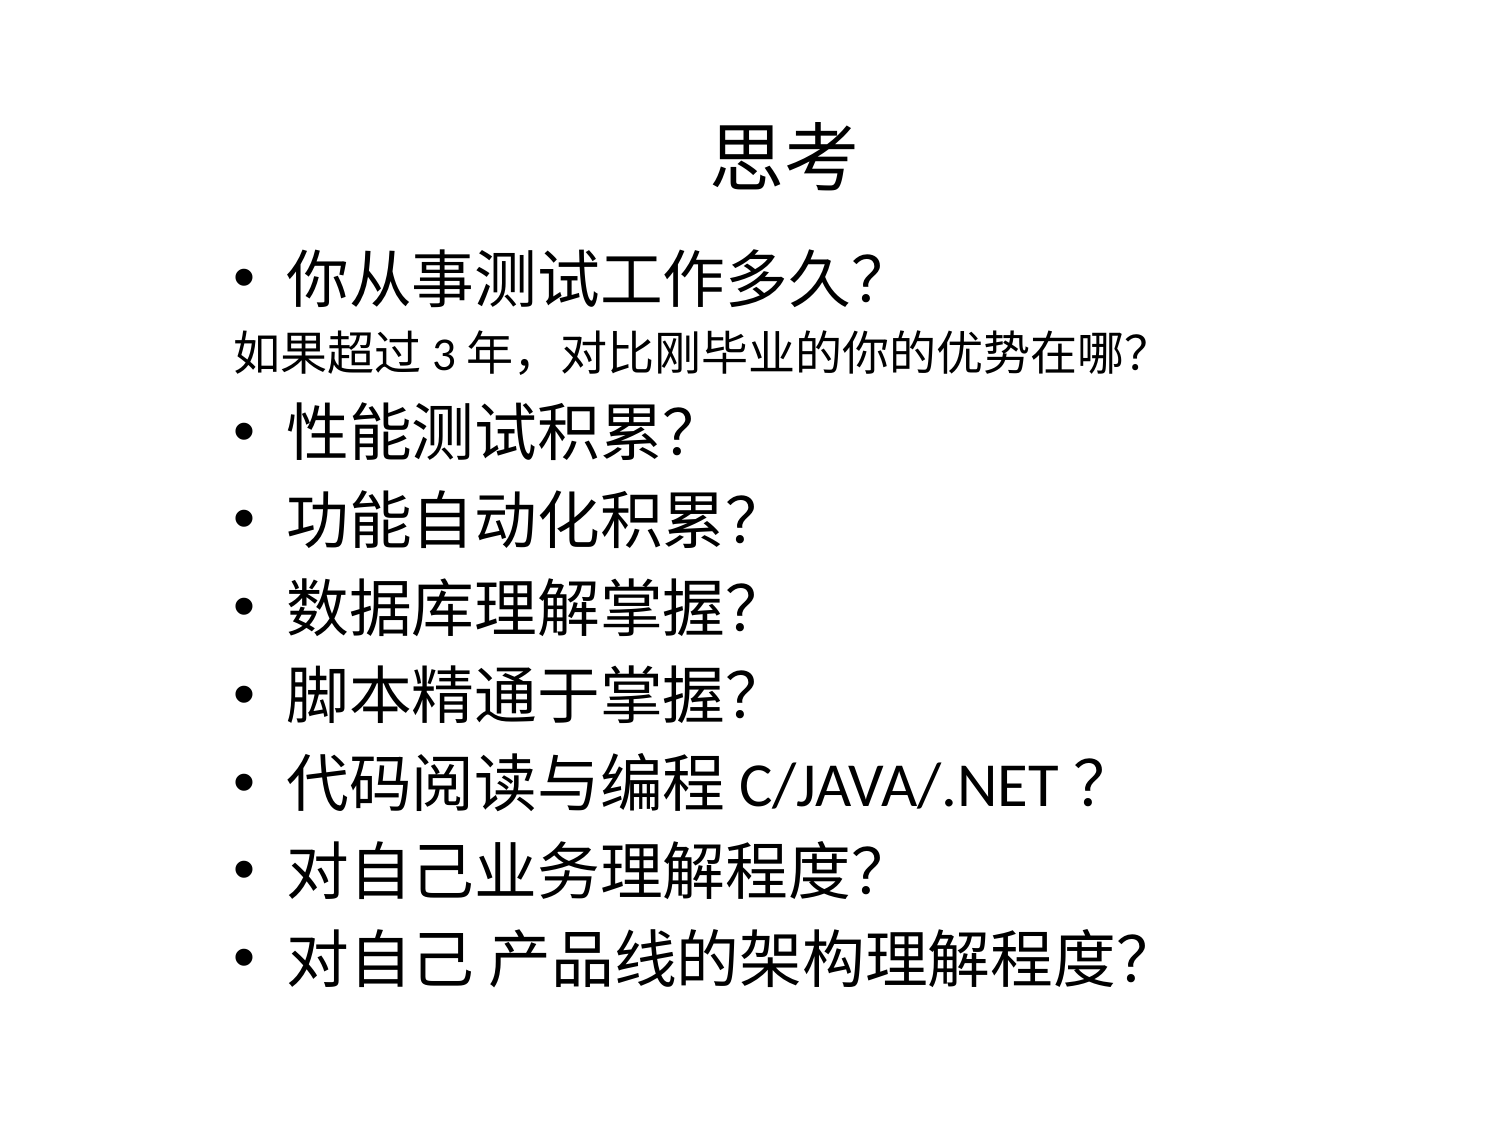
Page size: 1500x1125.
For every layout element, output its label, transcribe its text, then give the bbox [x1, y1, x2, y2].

list 你从事测试工作多久？ 如果超过3年，对比刚毕业的你的优势在哪？ 性能测试积累？ 功能自动化积累？ 数据库理解掌握？ 脚本精通于掌握？ 代码阅读与编程C/JAVA/.NET？ 对自己业务理解程度？ 对自己 产品线的架构理解程度？ [218, 231, 1333, 1008]
title 思考 [229, 101, 1339, 210]
